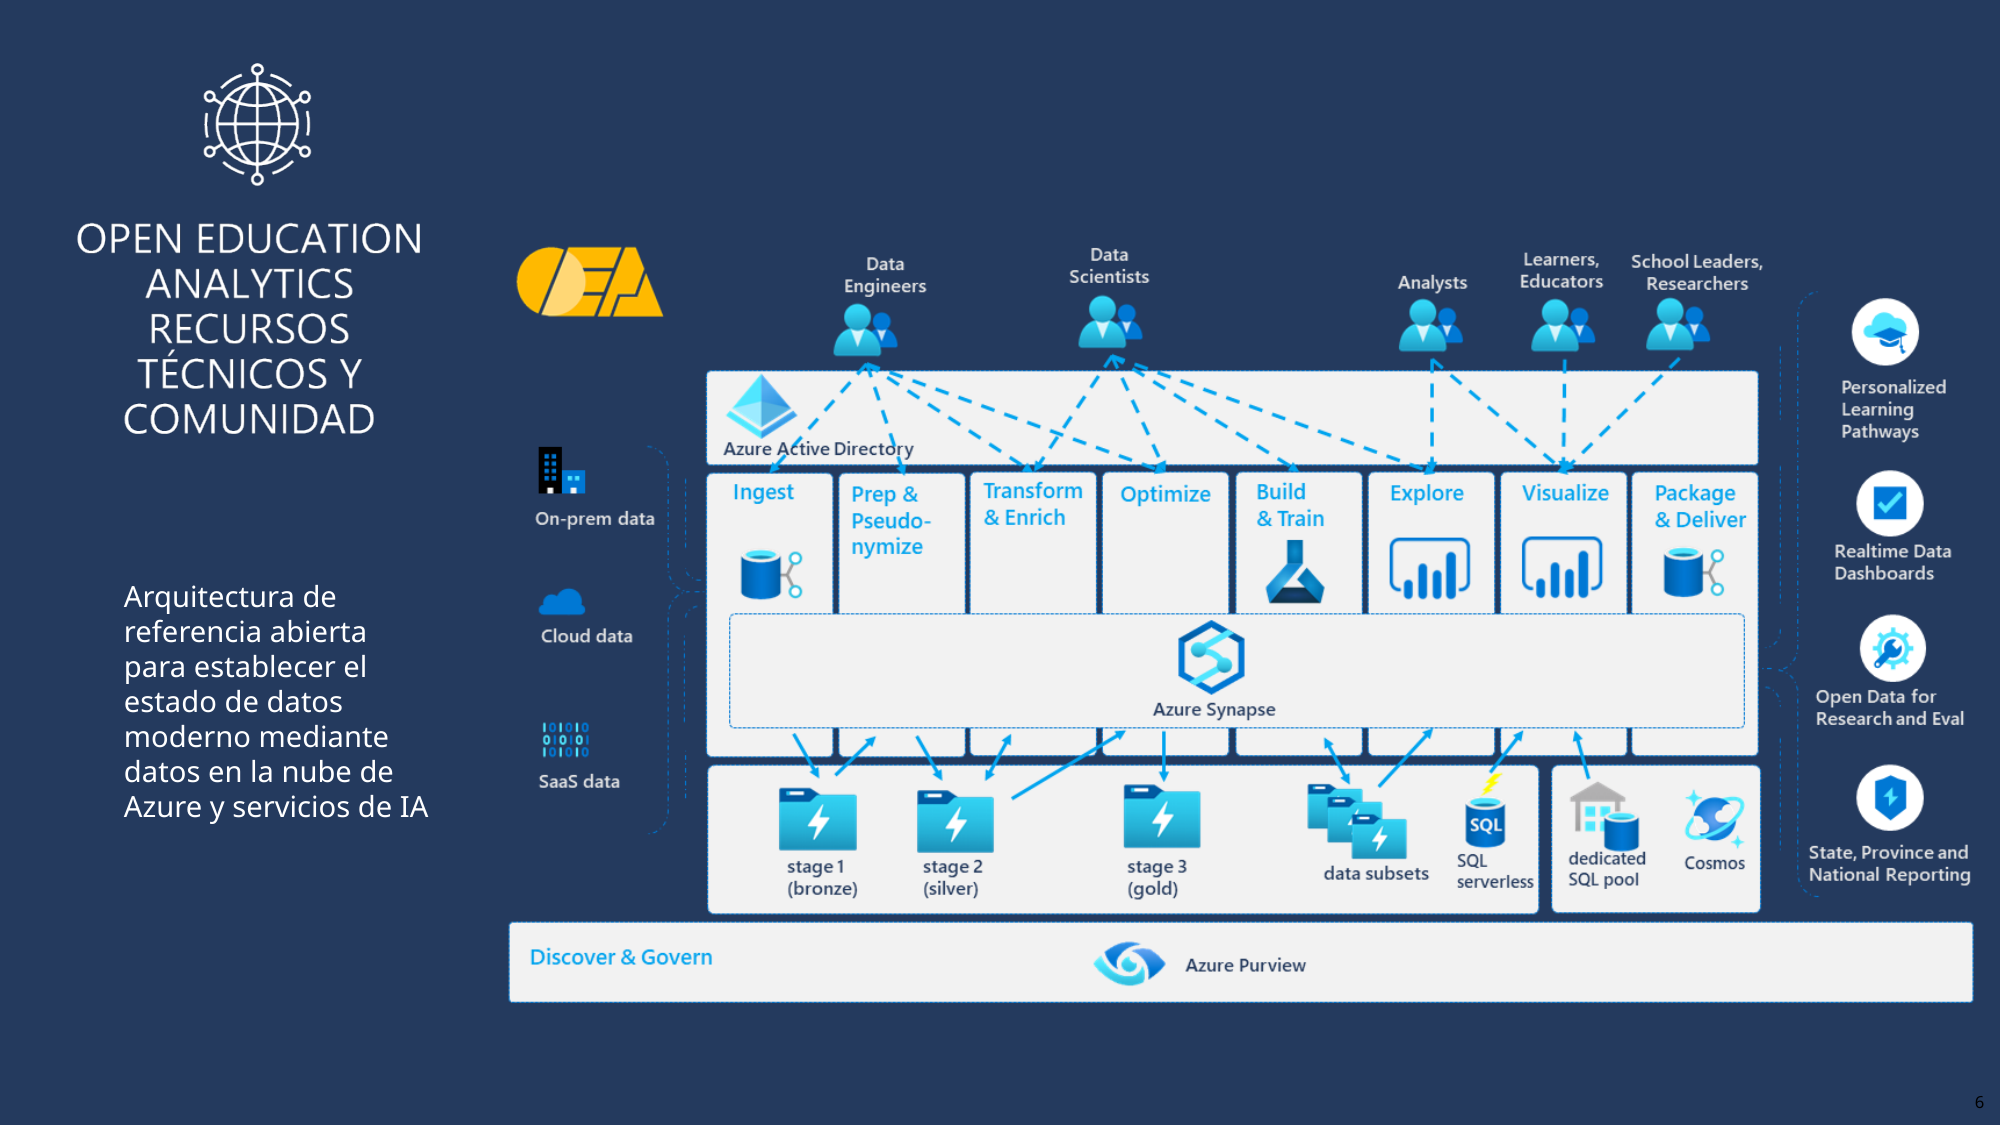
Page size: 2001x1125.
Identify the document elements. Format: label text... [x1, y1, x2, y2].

picture [49, 62, 460, 469]
picture [496, 226, 1984, 1010]
text_box Arquitectura de referencia abierta para establecer el estado de datos moderno mediante datos en la nube de Azure y servicios de IA [109, 570, 451, 866]
